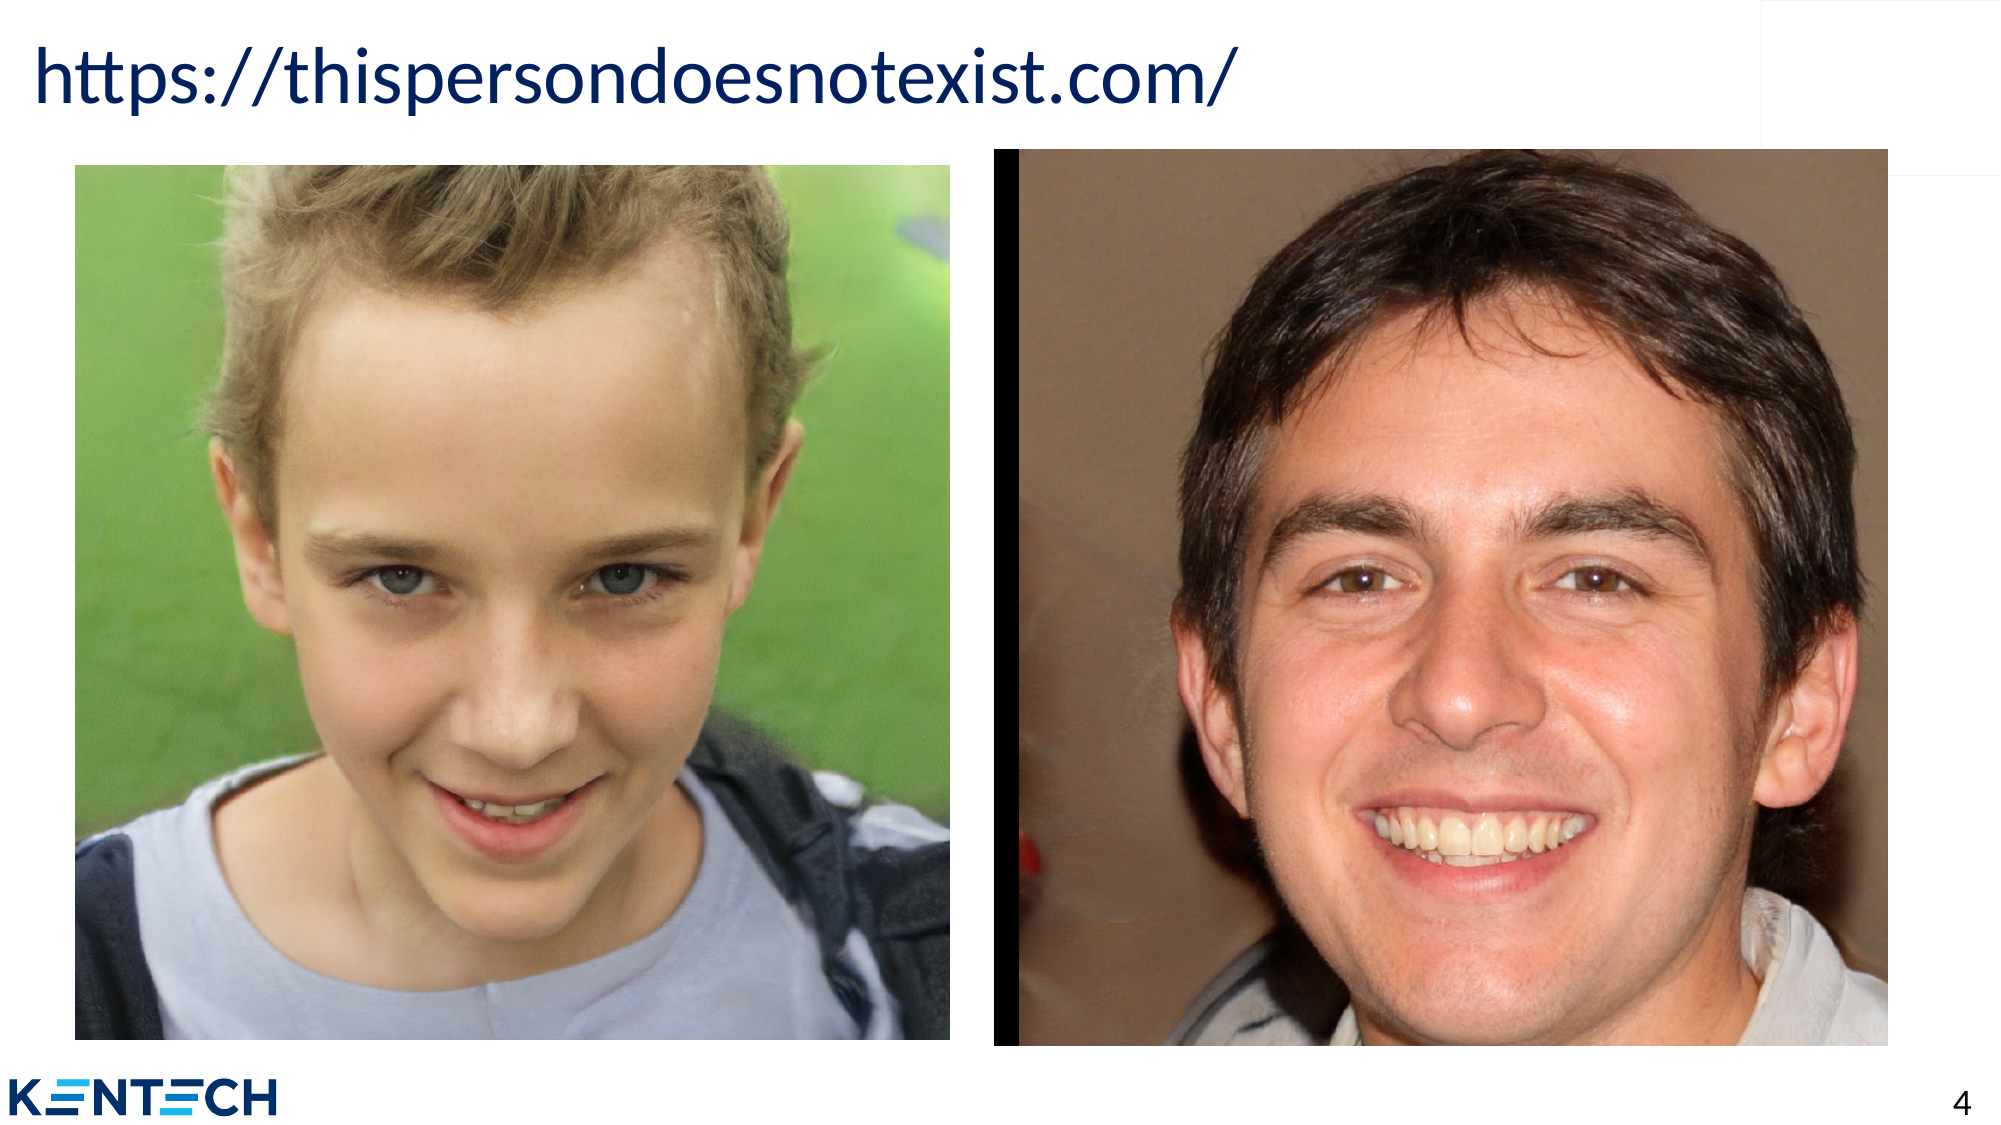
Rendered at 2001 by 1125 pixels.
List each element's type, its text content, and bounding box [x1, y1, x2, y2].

picture [994, 149, 1888, 1046]
picture [74, 164, 951, 1041]
slide_number 4 [1925, 1074, 2000, 1125]
picture [7, 1075, 283, 1119]
title https://thispersondoesnotexist.com/ [18, 14, 1563, 128]
